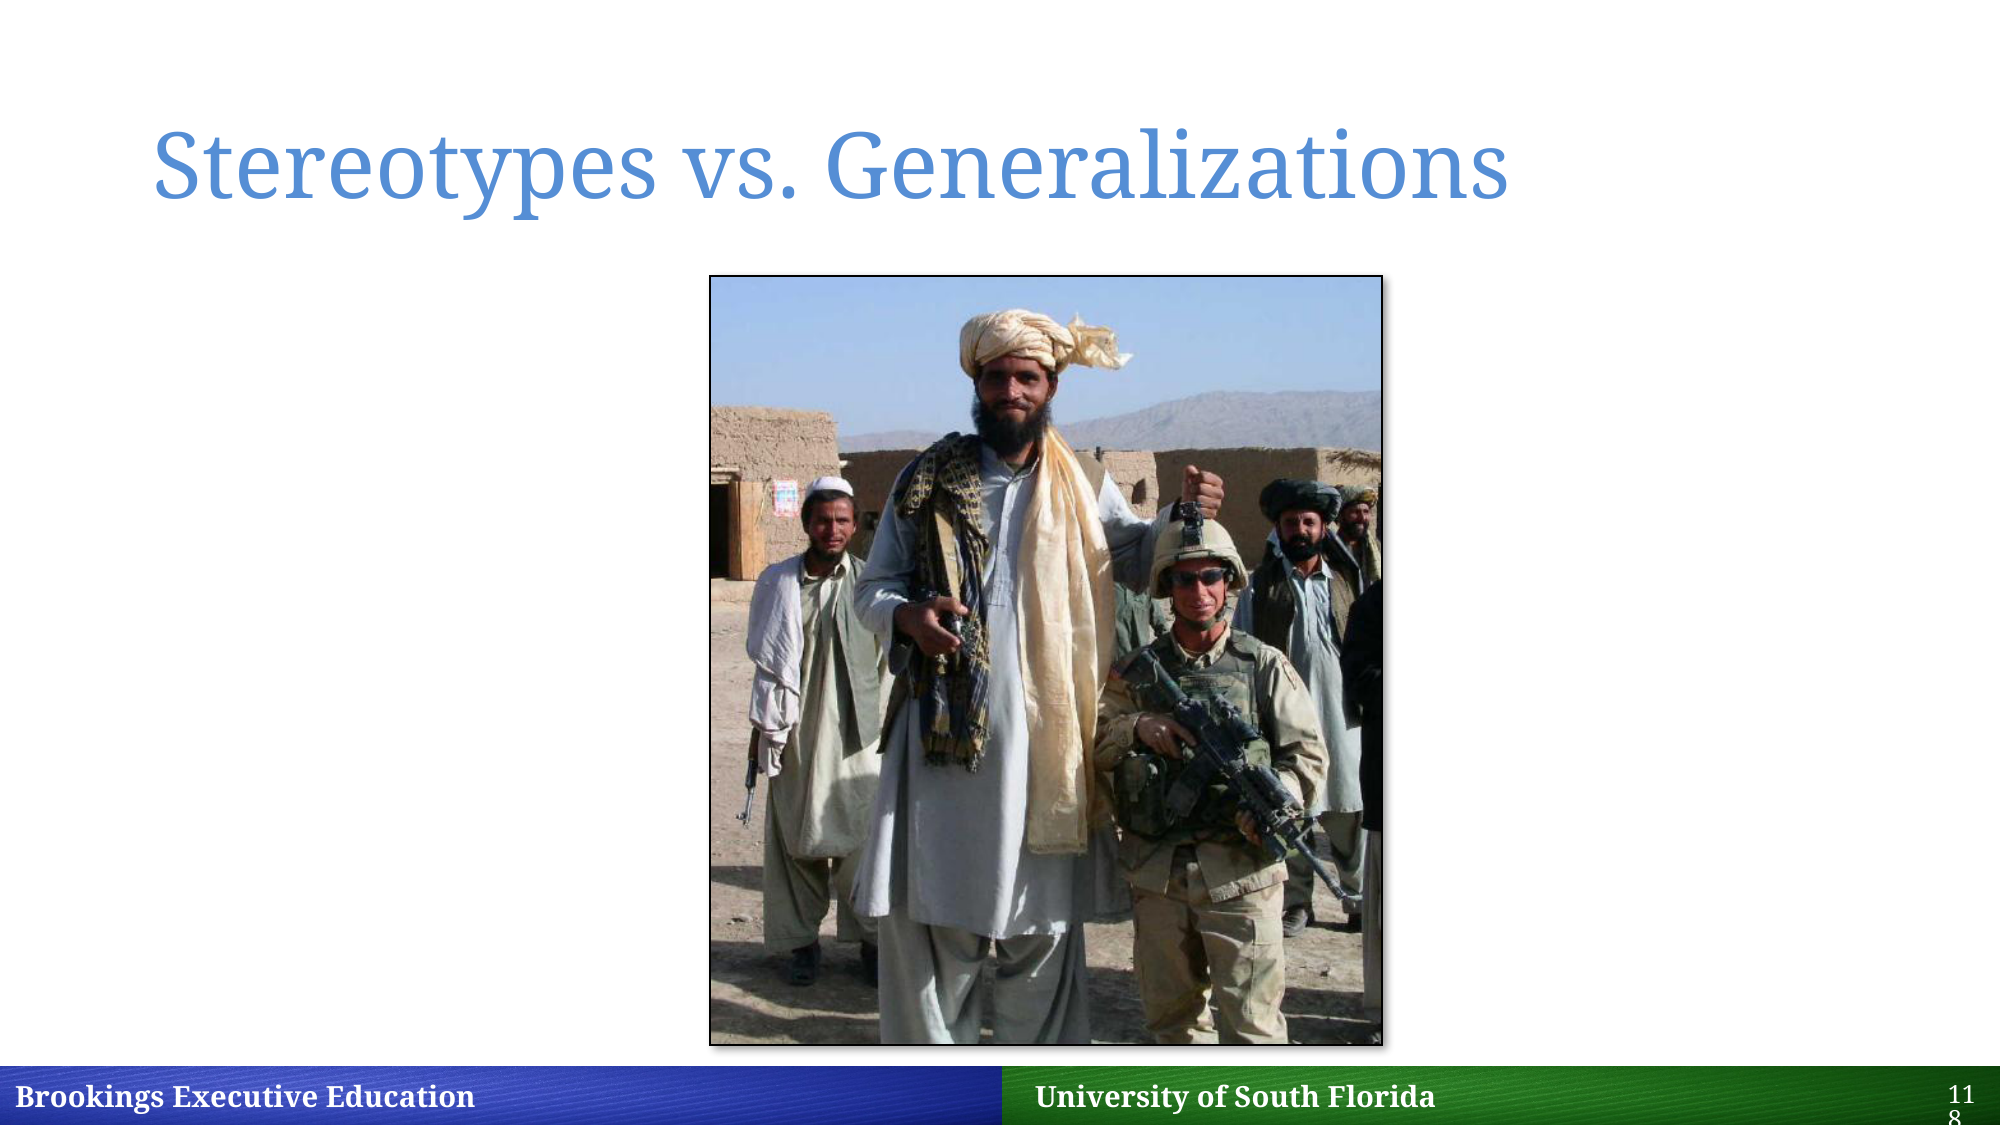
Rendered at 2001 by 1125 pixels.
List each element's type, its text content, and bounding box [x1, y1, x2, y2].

slide_number 118 [1932, 1066, 2000, 1125]
picture [711, 276, 1381, 1044]
footer Brookings Executive Education University of South Florida [0, 1066, 1932, 1125]
title Stereotypes vs. Generalizations [137, 59, 1863, 278]
